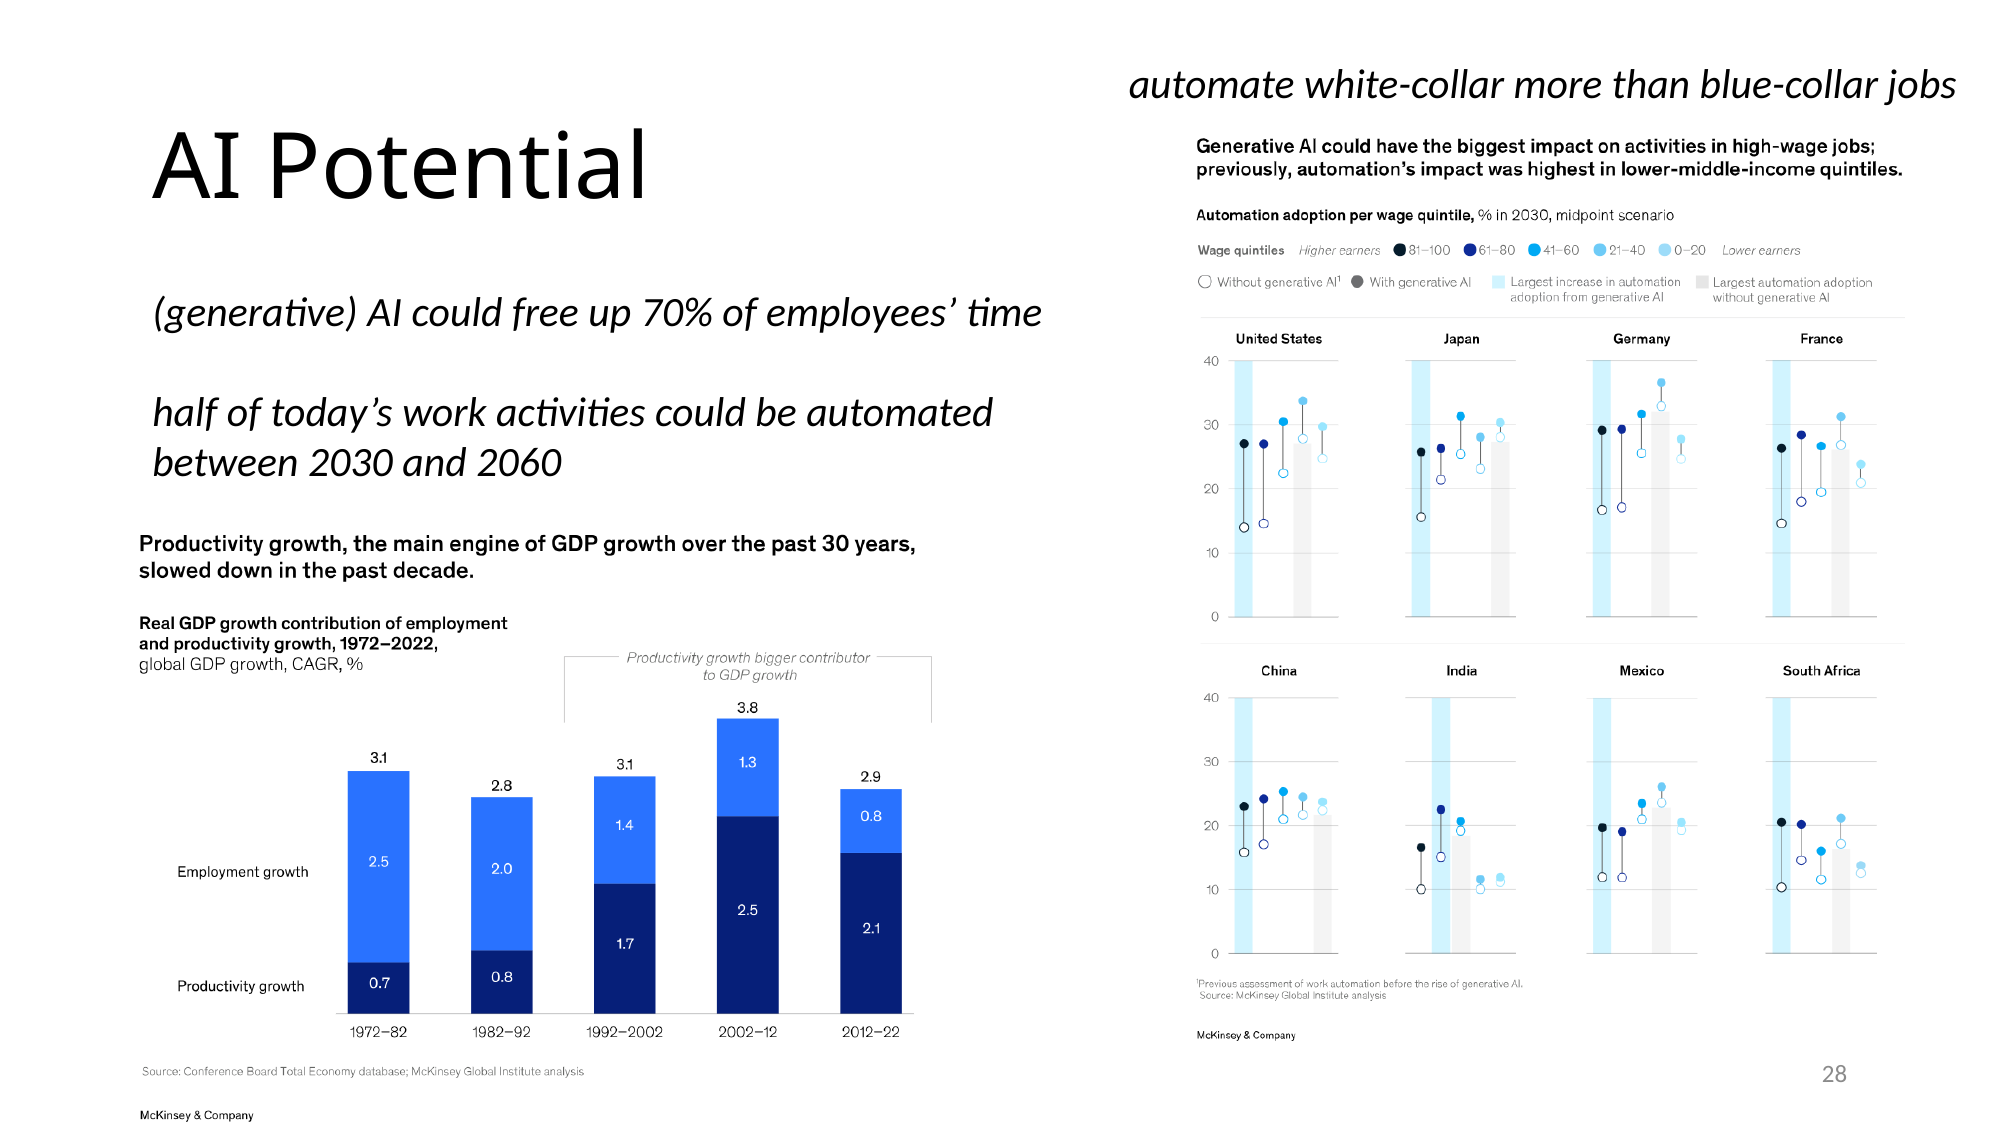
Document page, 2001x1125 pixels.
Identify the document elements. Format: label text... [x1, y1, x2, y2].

text_box automate white-collar more than blue-collar jobs [1113, 49, 1982, 115]
picture [137, 529, 937, 1125]
text_box (generative) AI could free up 70% of employees’ time half of today’s work activities could be automated between 2030 and 2060 [137, 277, 1105, 493]
picture [1191, 134, 1905, 1043]
title AI Potential [137, 59, 1863, 278]
slide_number 28 [1412, 1043, 1863, 1103]
